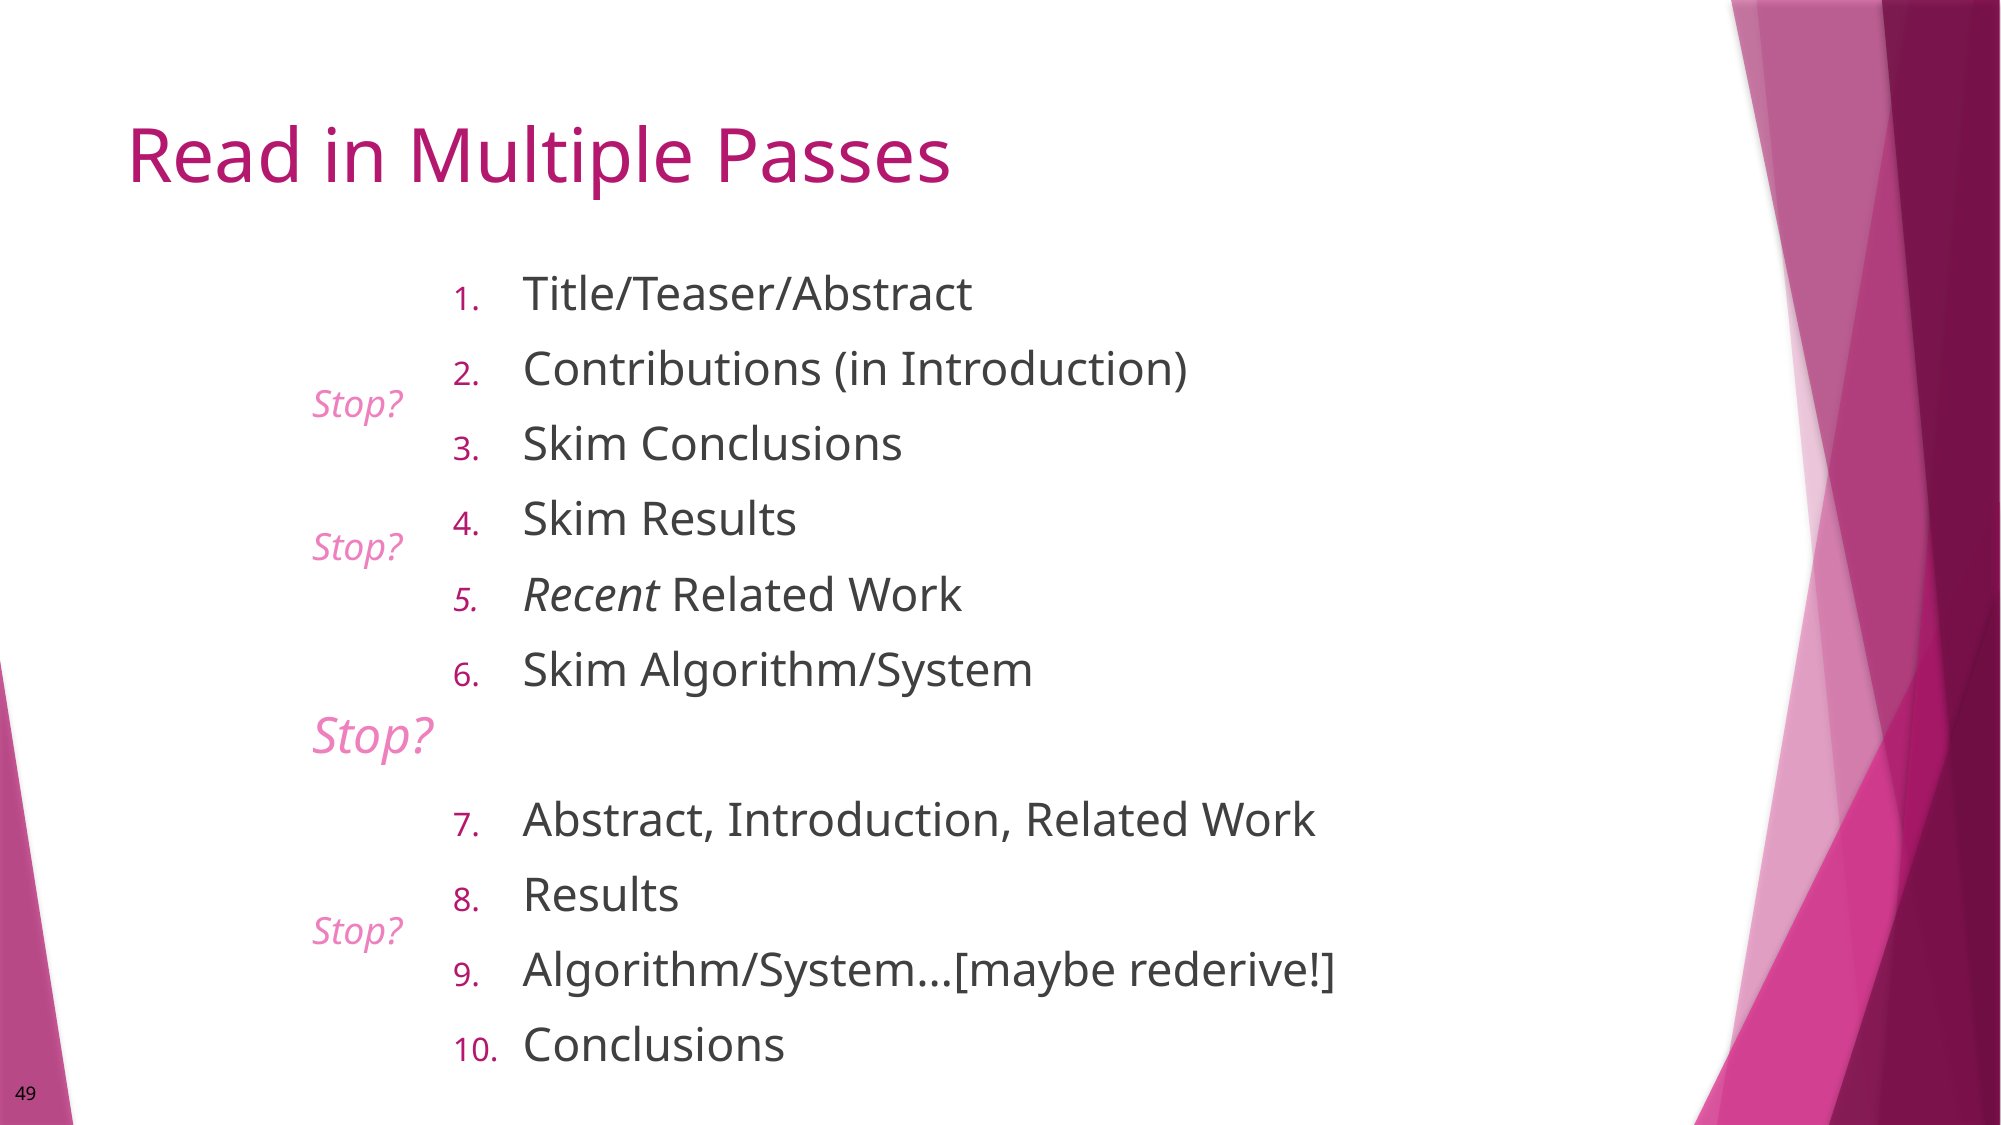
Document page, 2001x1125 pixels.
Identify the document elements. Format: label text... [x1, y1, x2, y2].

list Title/Teaser/Abstract Contributions (in Introduction) Skim Conclusions Skim Results Recent Related Work Skim Algorithm/System Abstract, Introduction, Related Work Results Algorithm/System…[maybe rederive!] Conclusions [437, 256, 1479, 1083]
title Read in Multiple Passes [111, 99, 1522, 216]
slide_number 49 [0, 1063, 113, 1124]
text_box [297, 372, 448, 961]
